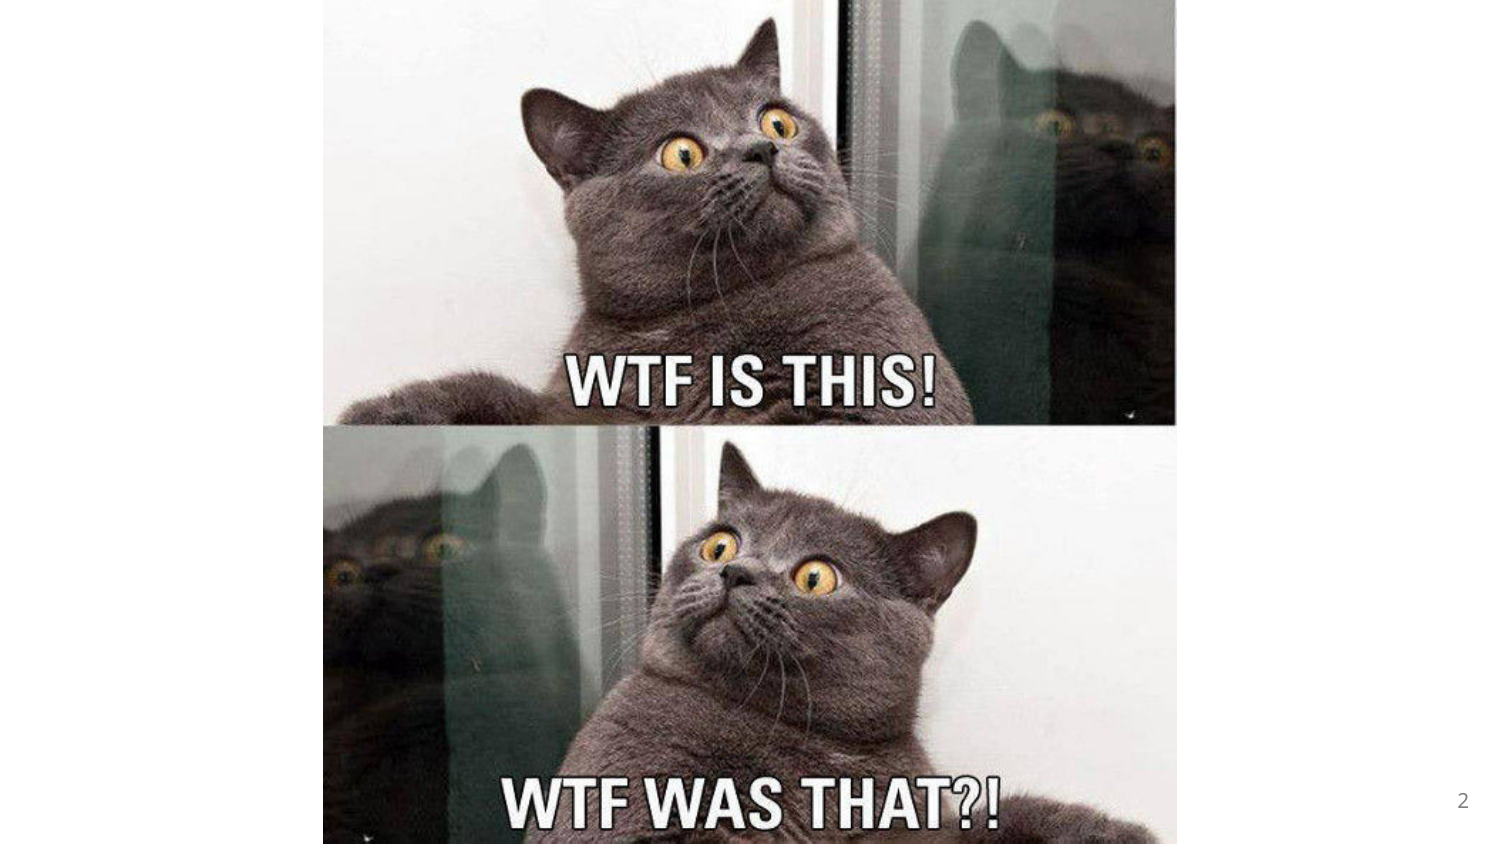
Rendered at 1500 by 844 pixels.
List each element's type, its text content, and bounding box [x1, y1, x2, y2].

slide_number ‹#› [1394, 769, 1484, 834]
picture [323, 0, 1177, 844]
